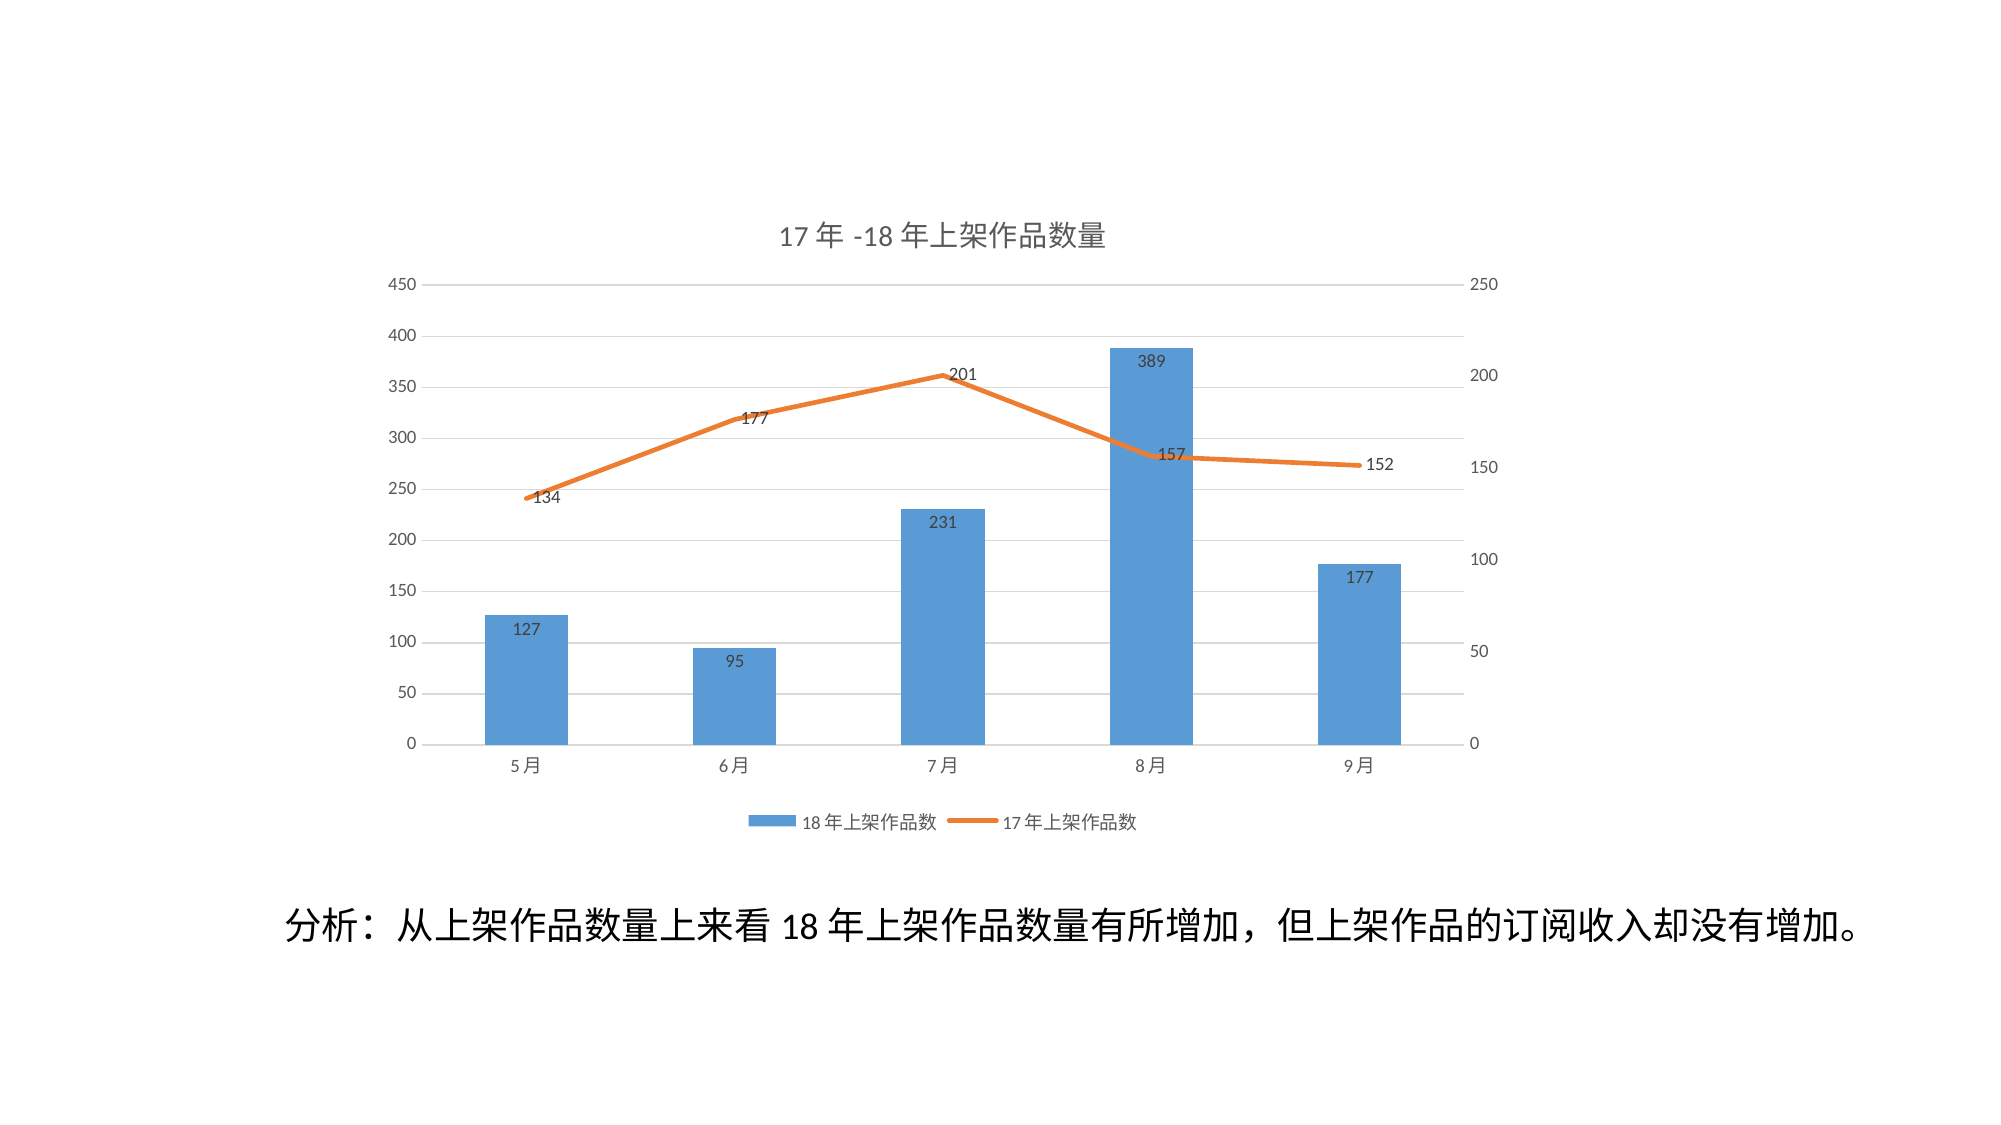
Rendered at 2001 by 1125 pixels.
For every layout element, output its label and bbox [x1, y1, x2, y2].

chart [364, 181, 1522, 840]
text_box [269, 894, 1893, 955]
